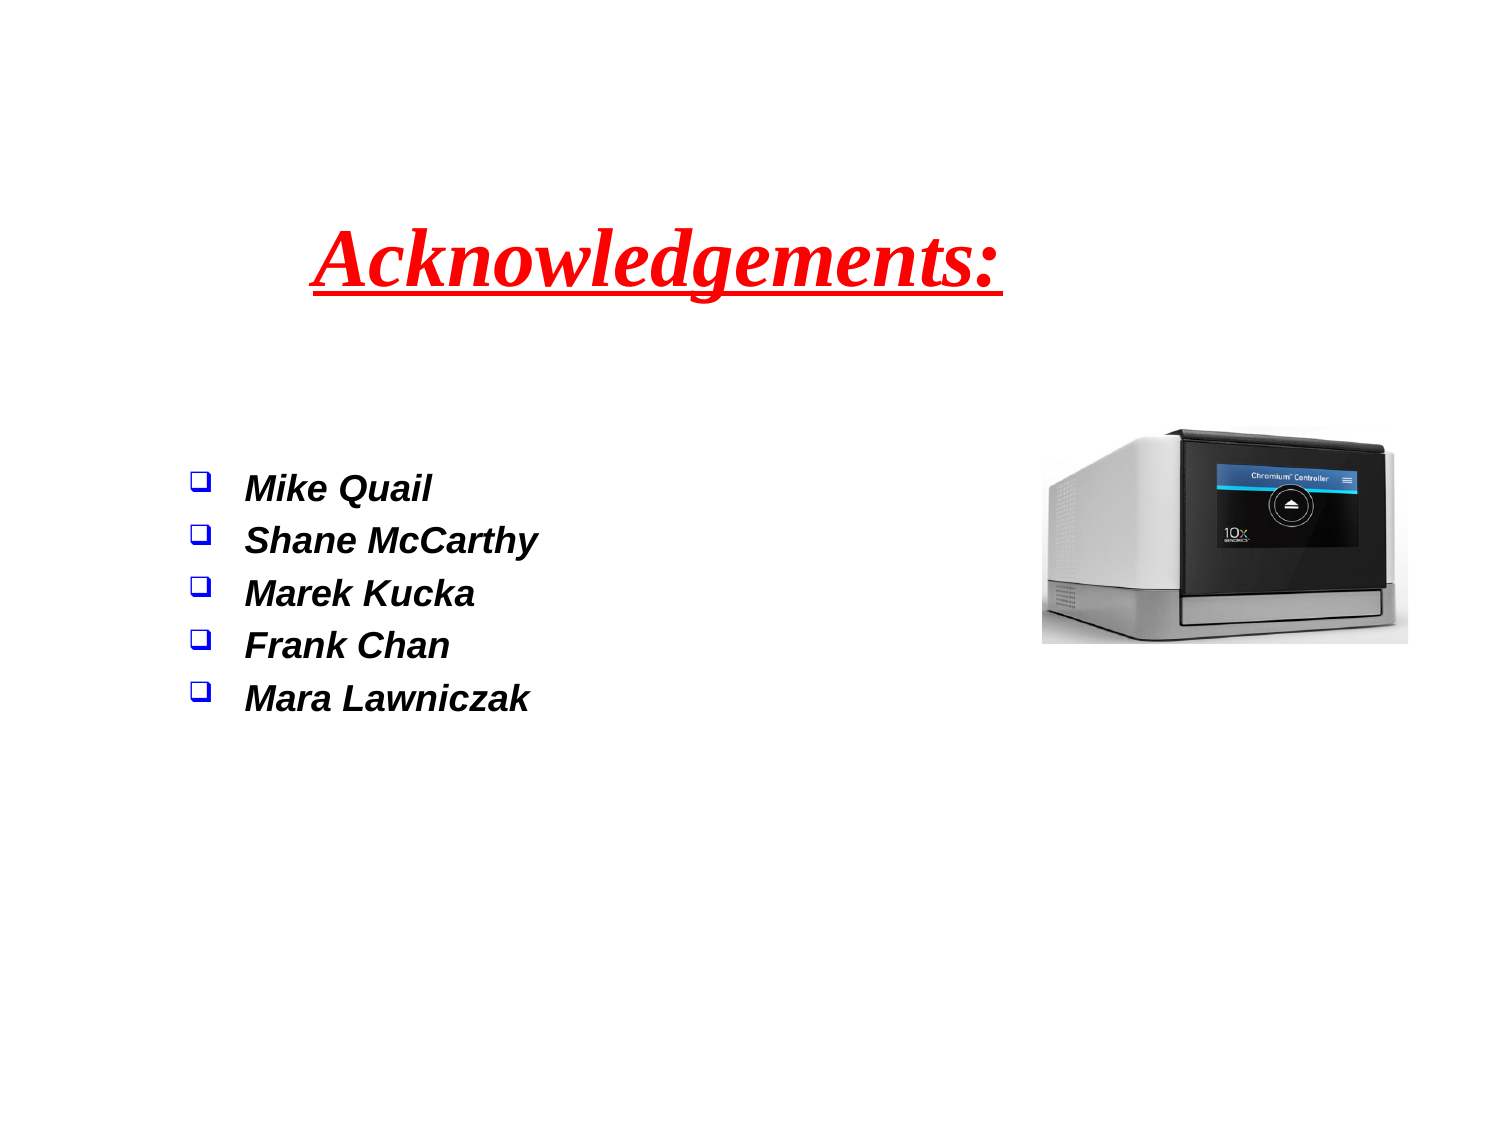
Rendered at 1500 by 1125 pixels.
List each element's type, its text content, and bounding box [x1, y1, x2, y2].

text_box Acknowledgements: [298, 196, 1047, 311]
picture [1041, 426, 1409, 644]
text_box Mike Quail Shane McCarthy Marek Kucka Frank Chan Mara Lawniczak [173, 456, 1042, 1060]
